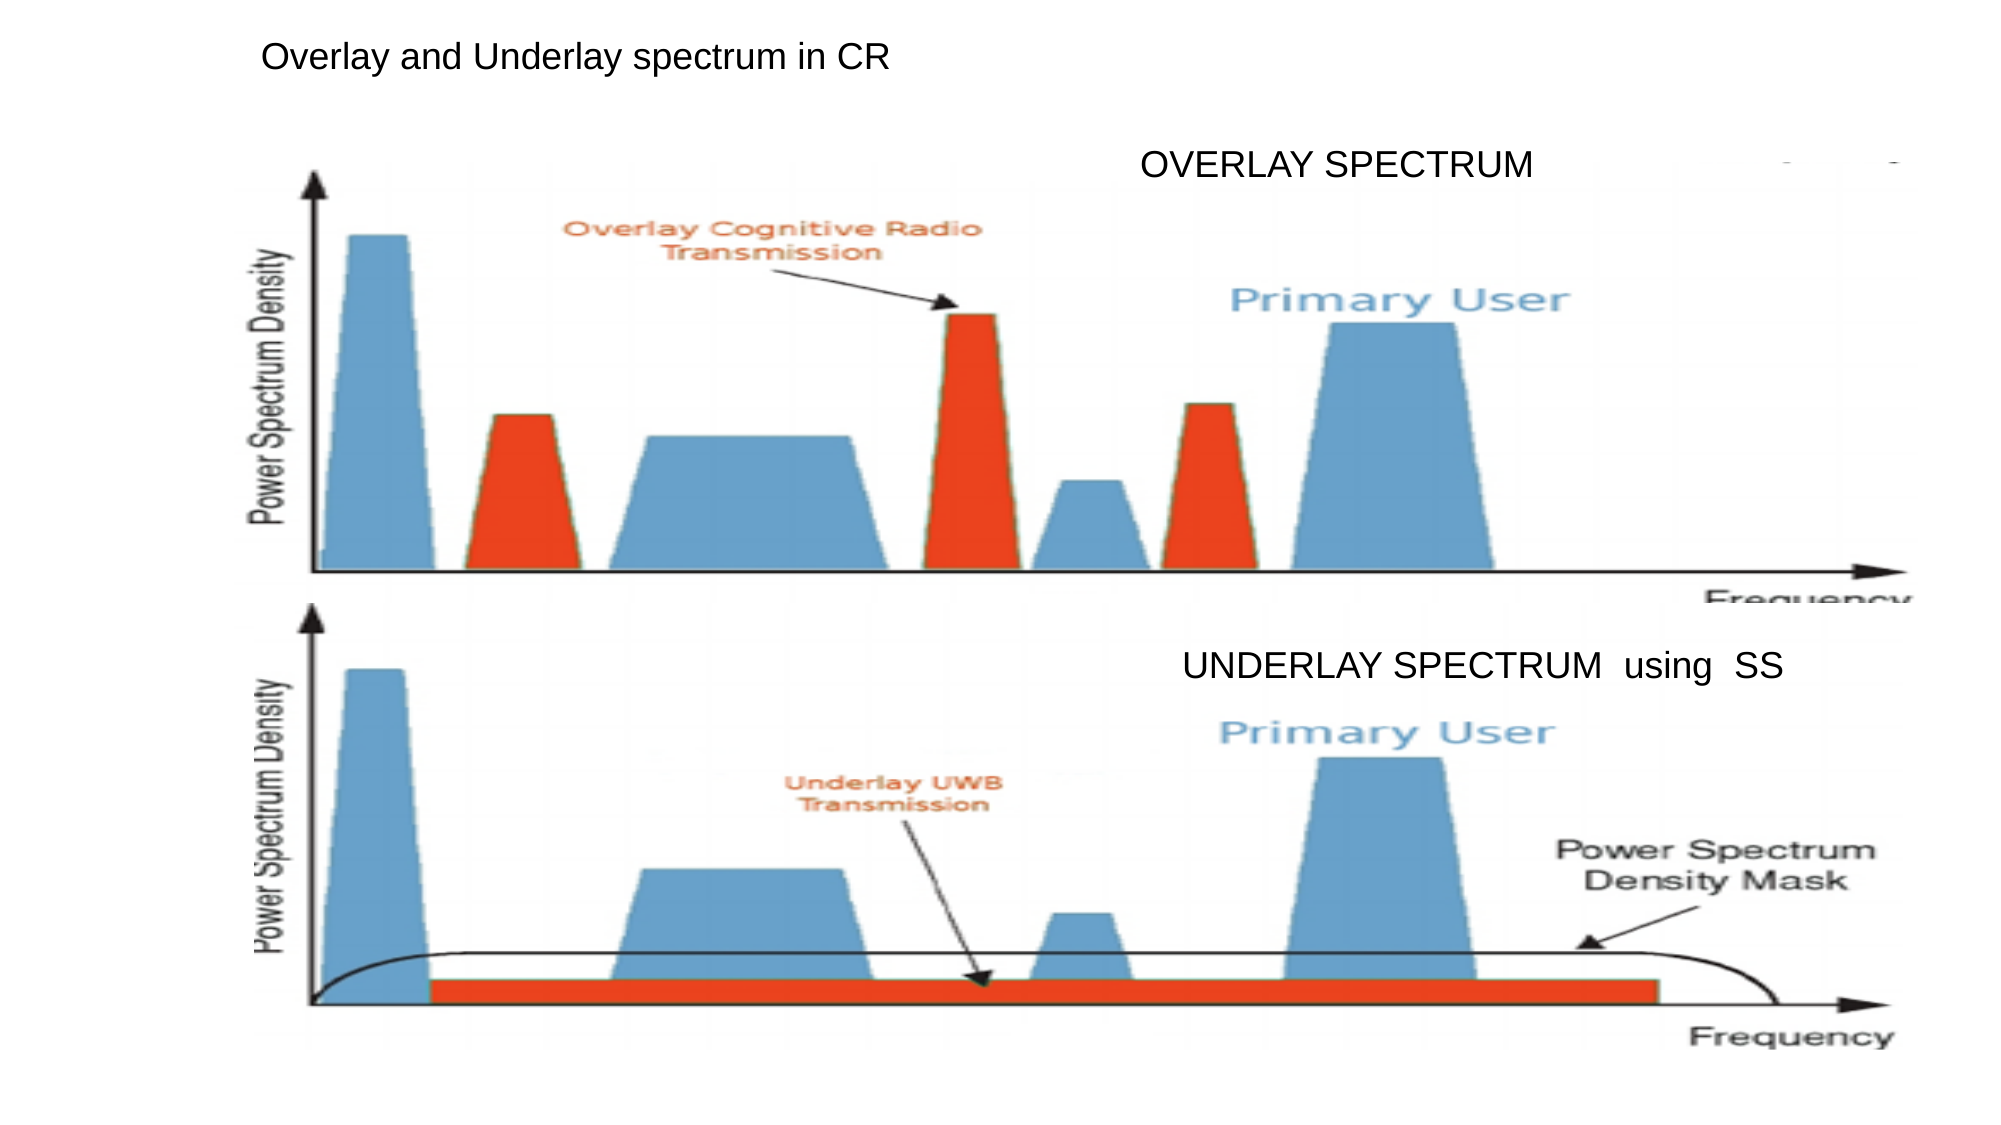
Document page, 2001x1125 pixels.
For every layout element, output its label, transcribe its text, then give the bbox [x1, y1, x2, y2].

text_box OVERLAY SPECTRUM [1125, 132, 1581, 159]
text_box Overlay and Underlay spectrum in CR [246, 24, 1754, 85]
picture [234, 162, 1983, 1065]
